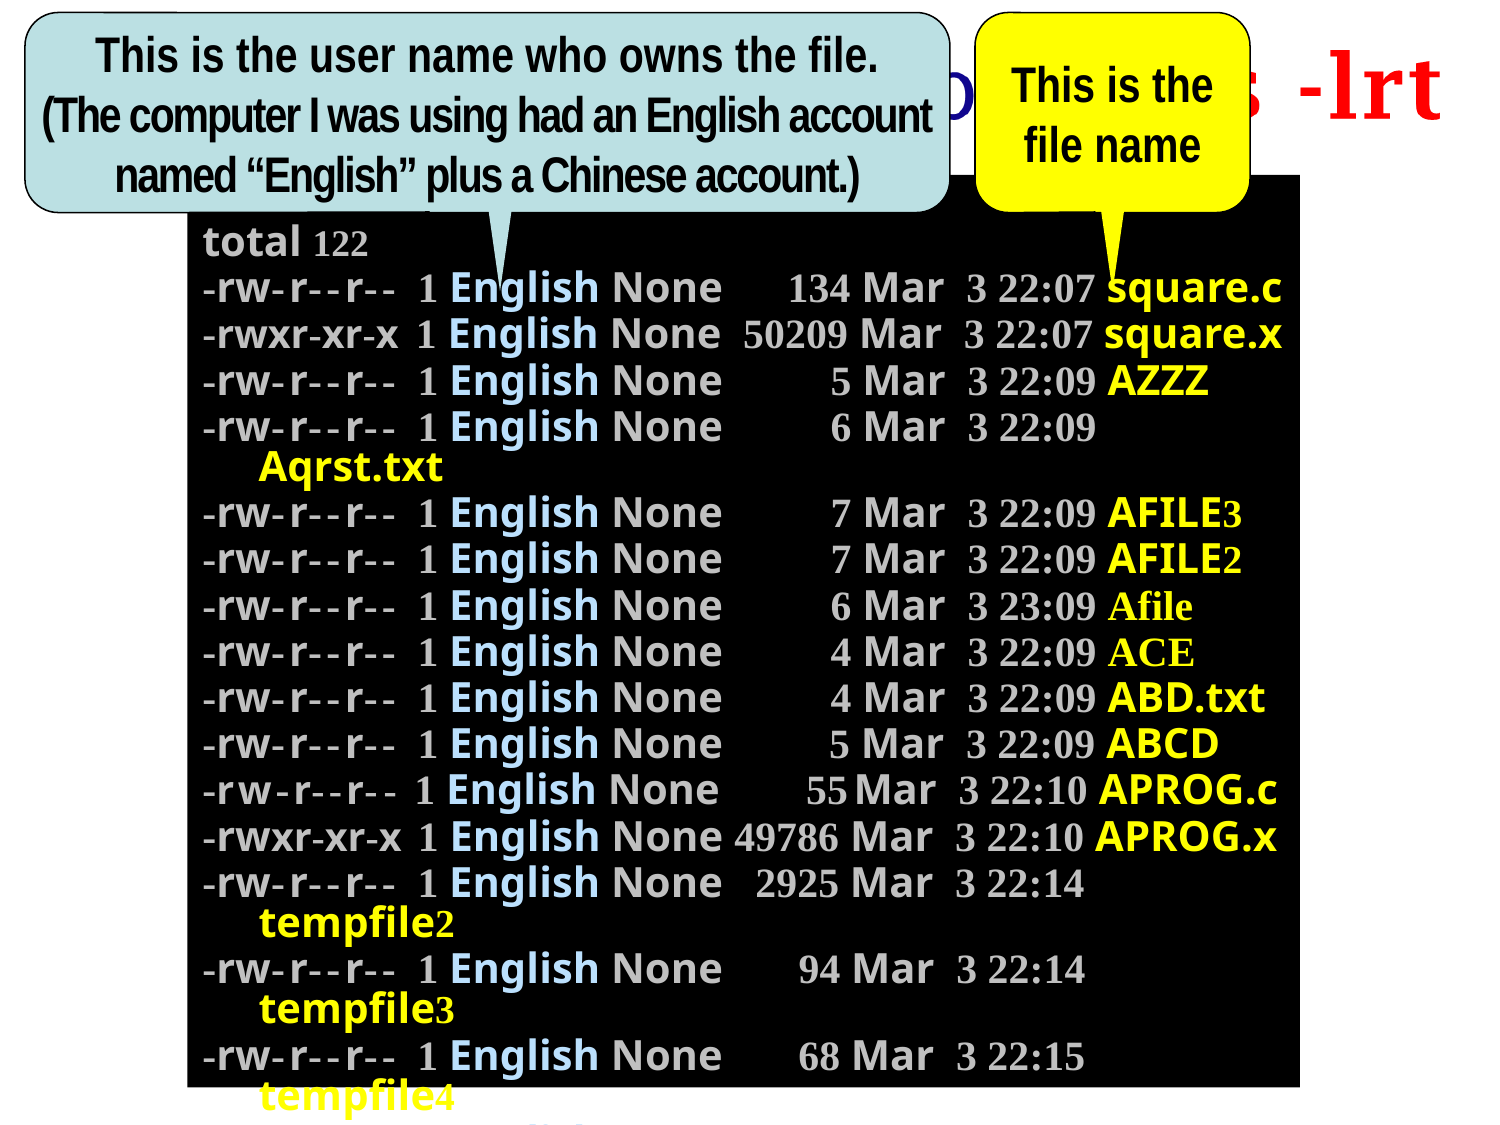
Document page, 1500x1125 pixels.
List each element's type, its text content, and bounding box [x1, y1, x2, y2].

text_box % ls -lrt total 122 -rw- r- - r- - 1 English None 134 Mar 3 22:07 square.c -rwxr-xr-x 1 English None 50209 Mar 3 22:07 square.x -rw- r- - r- - 1 English None 5 Mar 3 22:09 AZZZ -rw- r- - r- - 1 English None 6 Mar 3 22:09 Aqrst.txt -rw- r- - r- - 1 English None 7 Mar 3 22:09 AFILE3 -rw- r- - r- - 1 English None 7 Mar 3 22:09 AFILE2 -rw- r- - r- - 1 English None 6 Mar 3 23:09 Afile -rw- r- - r- - 1 English None 4 Mar 3 22:09 ACE -rw- r- - r- - 1 English None 4 Mar 3 22:09 ABD.txt -rw- r- - r- - 1 English None 5 Mar 3 22:09 ABCD -r w - r- - r- - 1 English None 55 Mar 3 22:10 APROG.c -rwxr-xr-x 1 English None 49786 Mar 3 22:10 APROG.x -rw- r- - r- - 1 English None 2925 Mar 3 22:14 tempfile2 -rw- r- - r- - 1 English None 94 Mar 3 22:14 tempfile3 -rw- r- - r- - 1 English None 68 Mar 3 22:15 tempfile4 -rw- r- - r- - 1 English None 47 Mar 3 22:16 count_A_files -rw- r- - r- - 1 English None 47 Mar 3 22:18 count_files [187, 200, 1300, 1088]
picture [0, 0, 1500, 192]
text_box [974, 12, 1251, 292]
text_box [24, 12, 951, 292]
